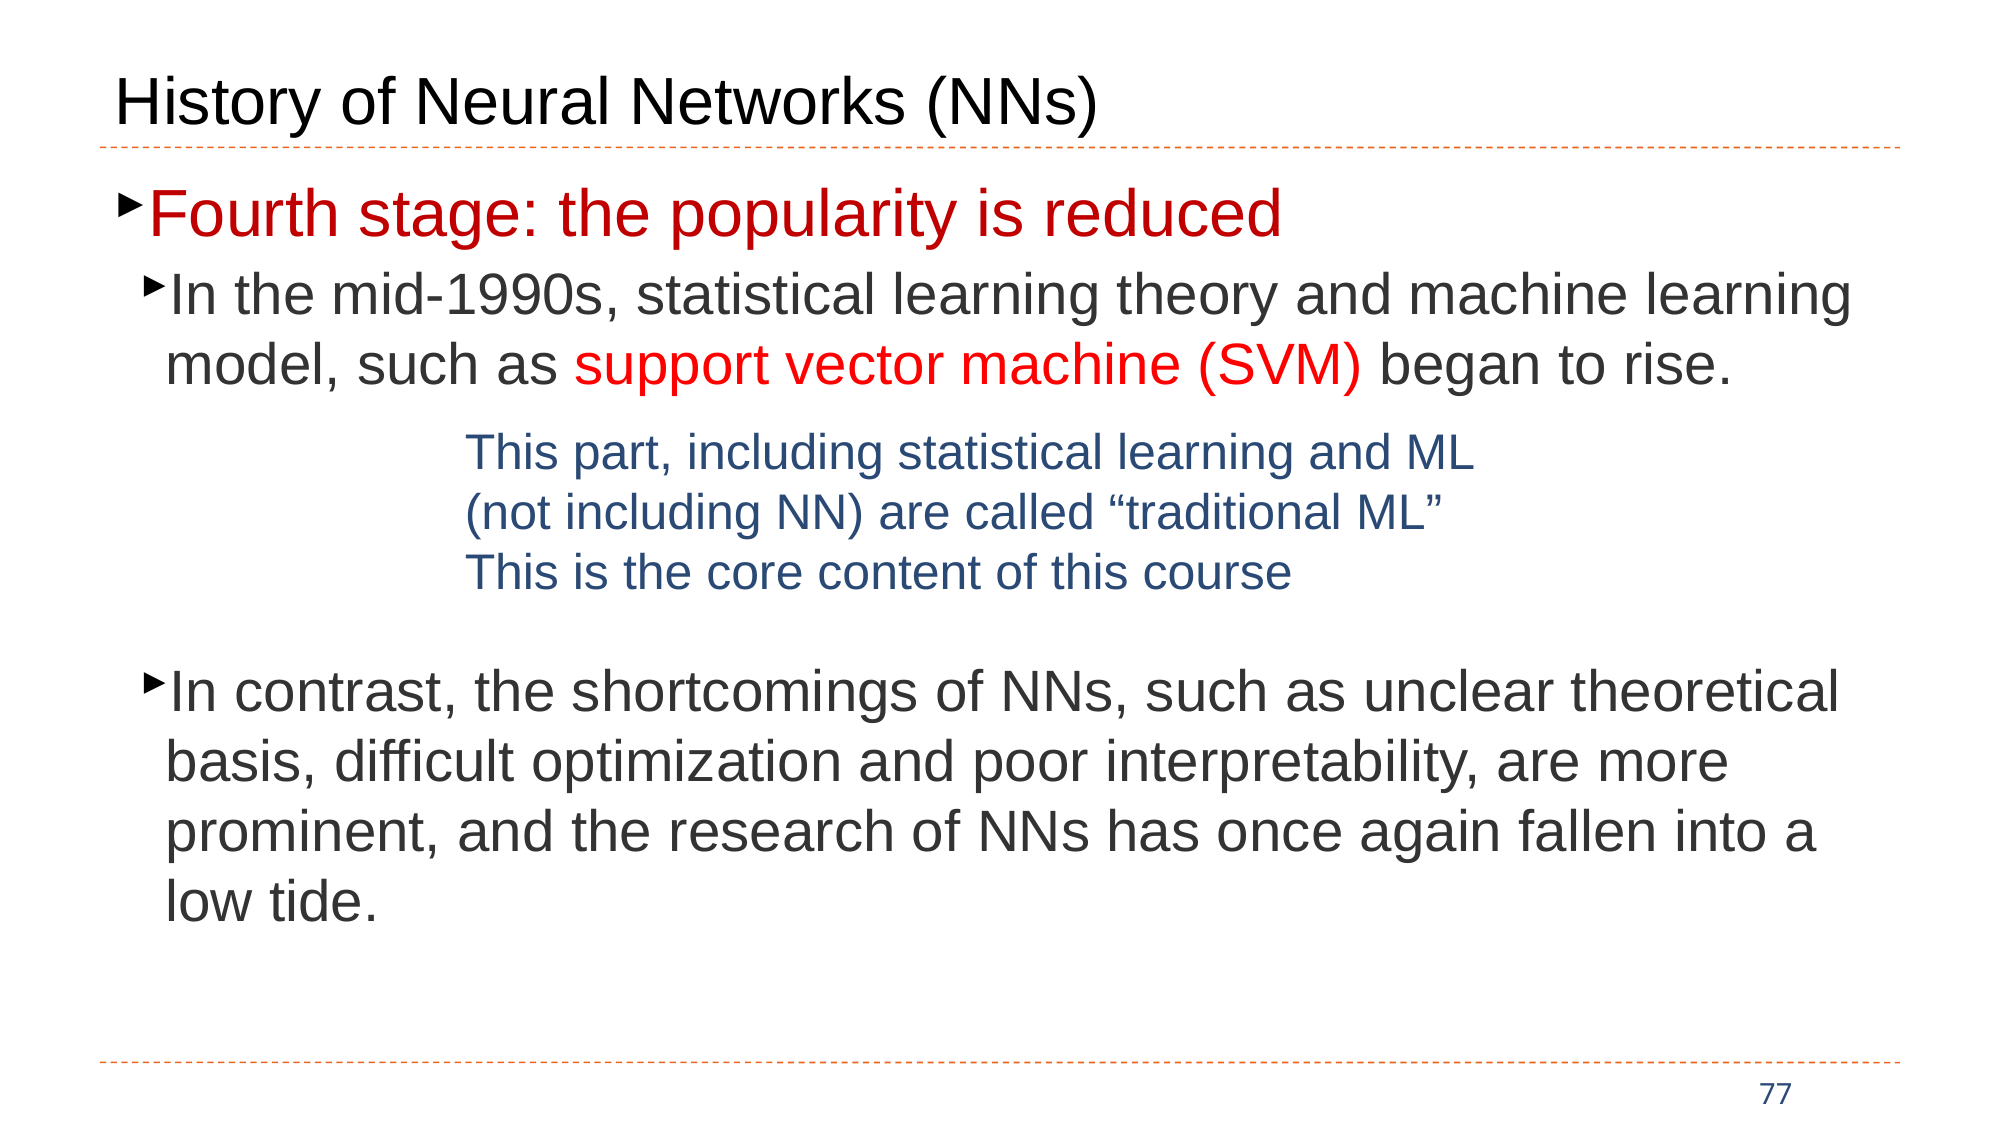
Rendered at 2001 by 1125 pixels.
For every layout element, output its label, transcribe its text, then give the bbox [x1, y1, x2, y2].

list Fourth stage: the popularity is reduced In the mid-1990s, statistical learning theory and machine learning model, such as support vector machine (SVM) began to rise. In contrast, the shortcomings of NNs, such as unclear theoretical basis, difficult optimization and poor interpretability, are more prominent, and the research of NNs has once again fallen into a low tide. [99, 162, 1900, 1050]
title History of Neural Networks (NNs) [99, 24, 1900, 146]
text_box This part, including statistical learning and ML (not including NN) are called “traditional ML” This is the core content of this course [449, 412, 1500, 608]
